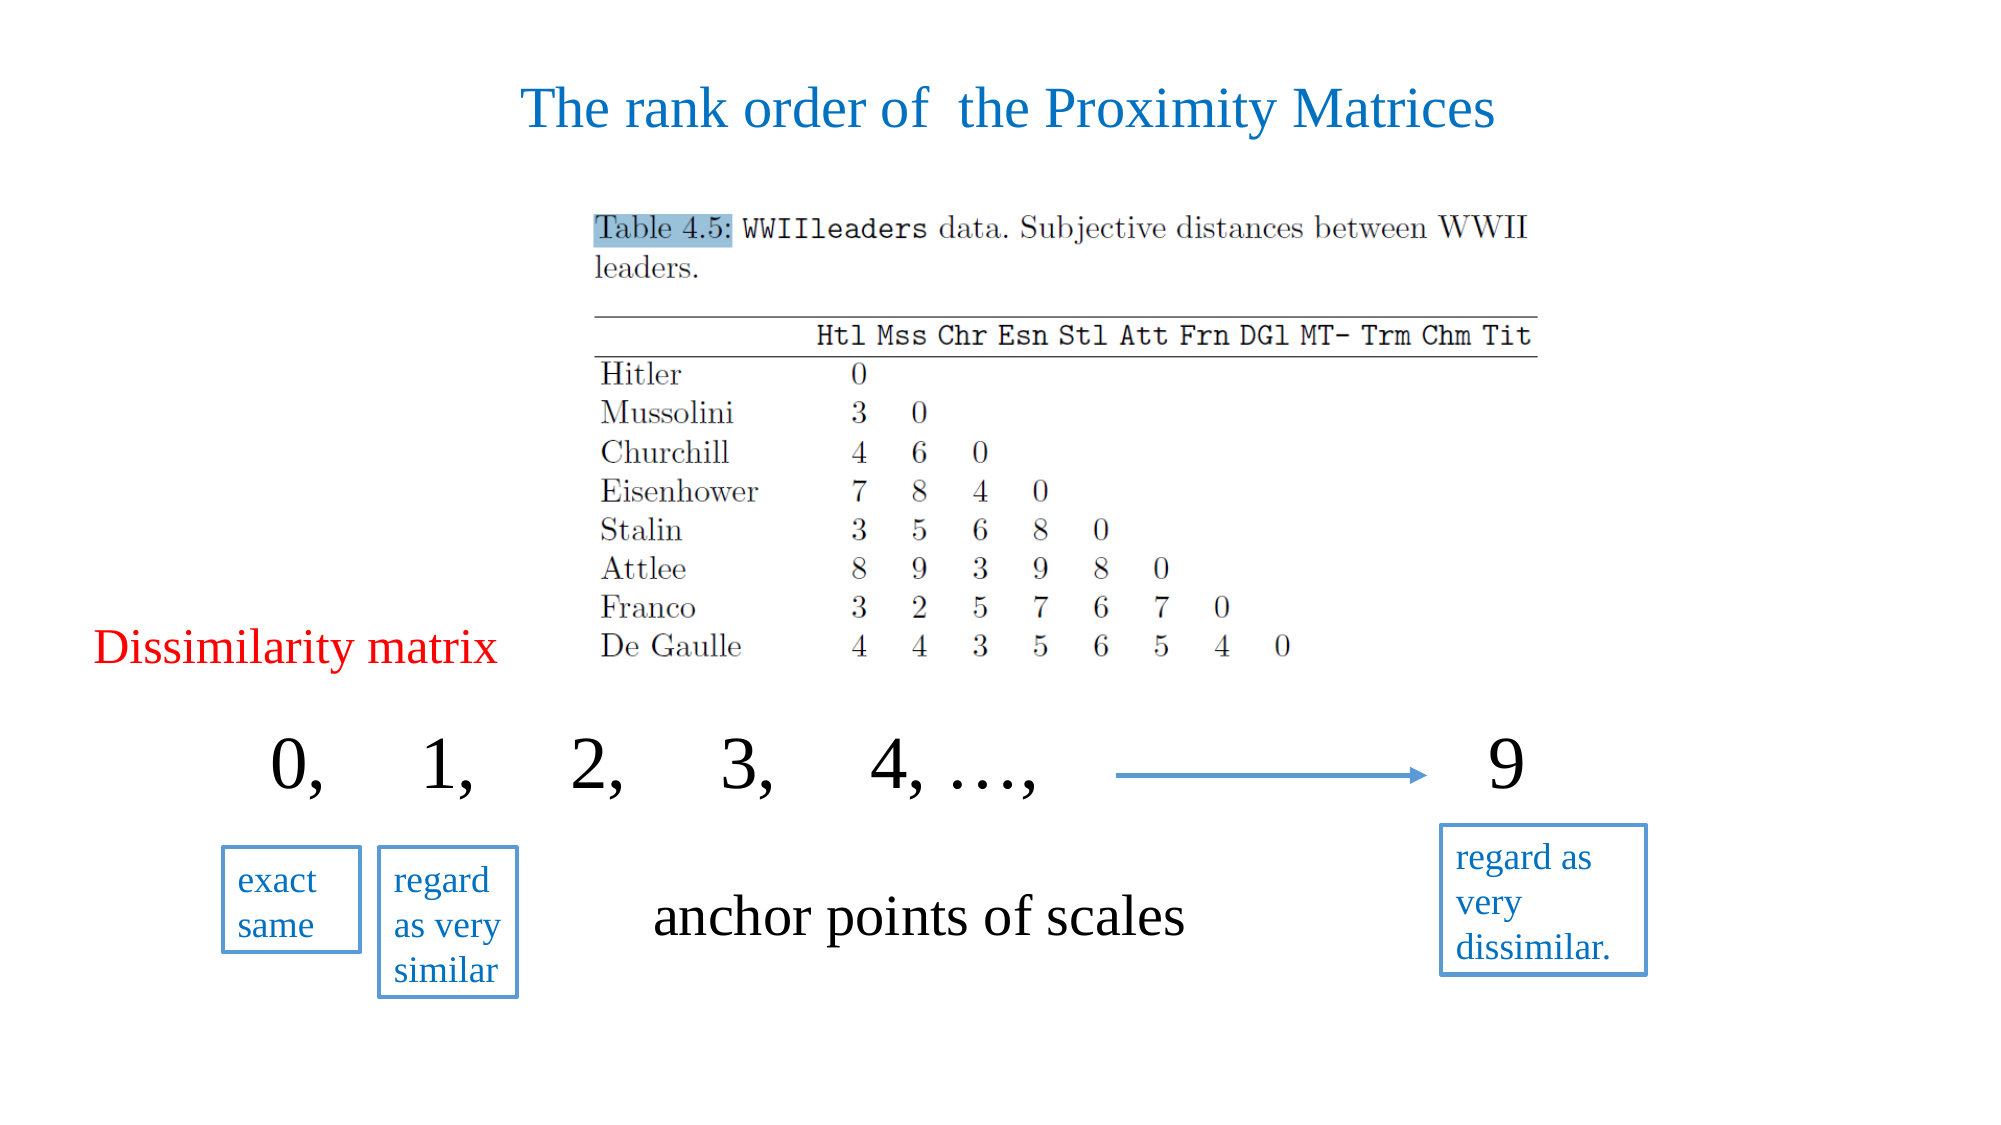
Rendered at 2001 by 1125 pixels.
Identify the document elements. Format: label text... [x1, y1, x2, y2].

text_box anchor points of scales [638, 870, 1202, 955]
text_box exact same [222, 847, 361, 953]
picture [582, 190, 1544, 670]
text_box 0, 1, 2, 3, 4, …, 9 [255, 706, 2000, 812]
text_box regard as very dissimilar. [1441, 824, 1647, 975]
text_box regard as very similar [379, 847, 517, 998]
text_box Dissimilarity matrix [78, 606, 527, 681]
text_box The rank order of the Proximity Matrices [505, 61, 1512, 147]
